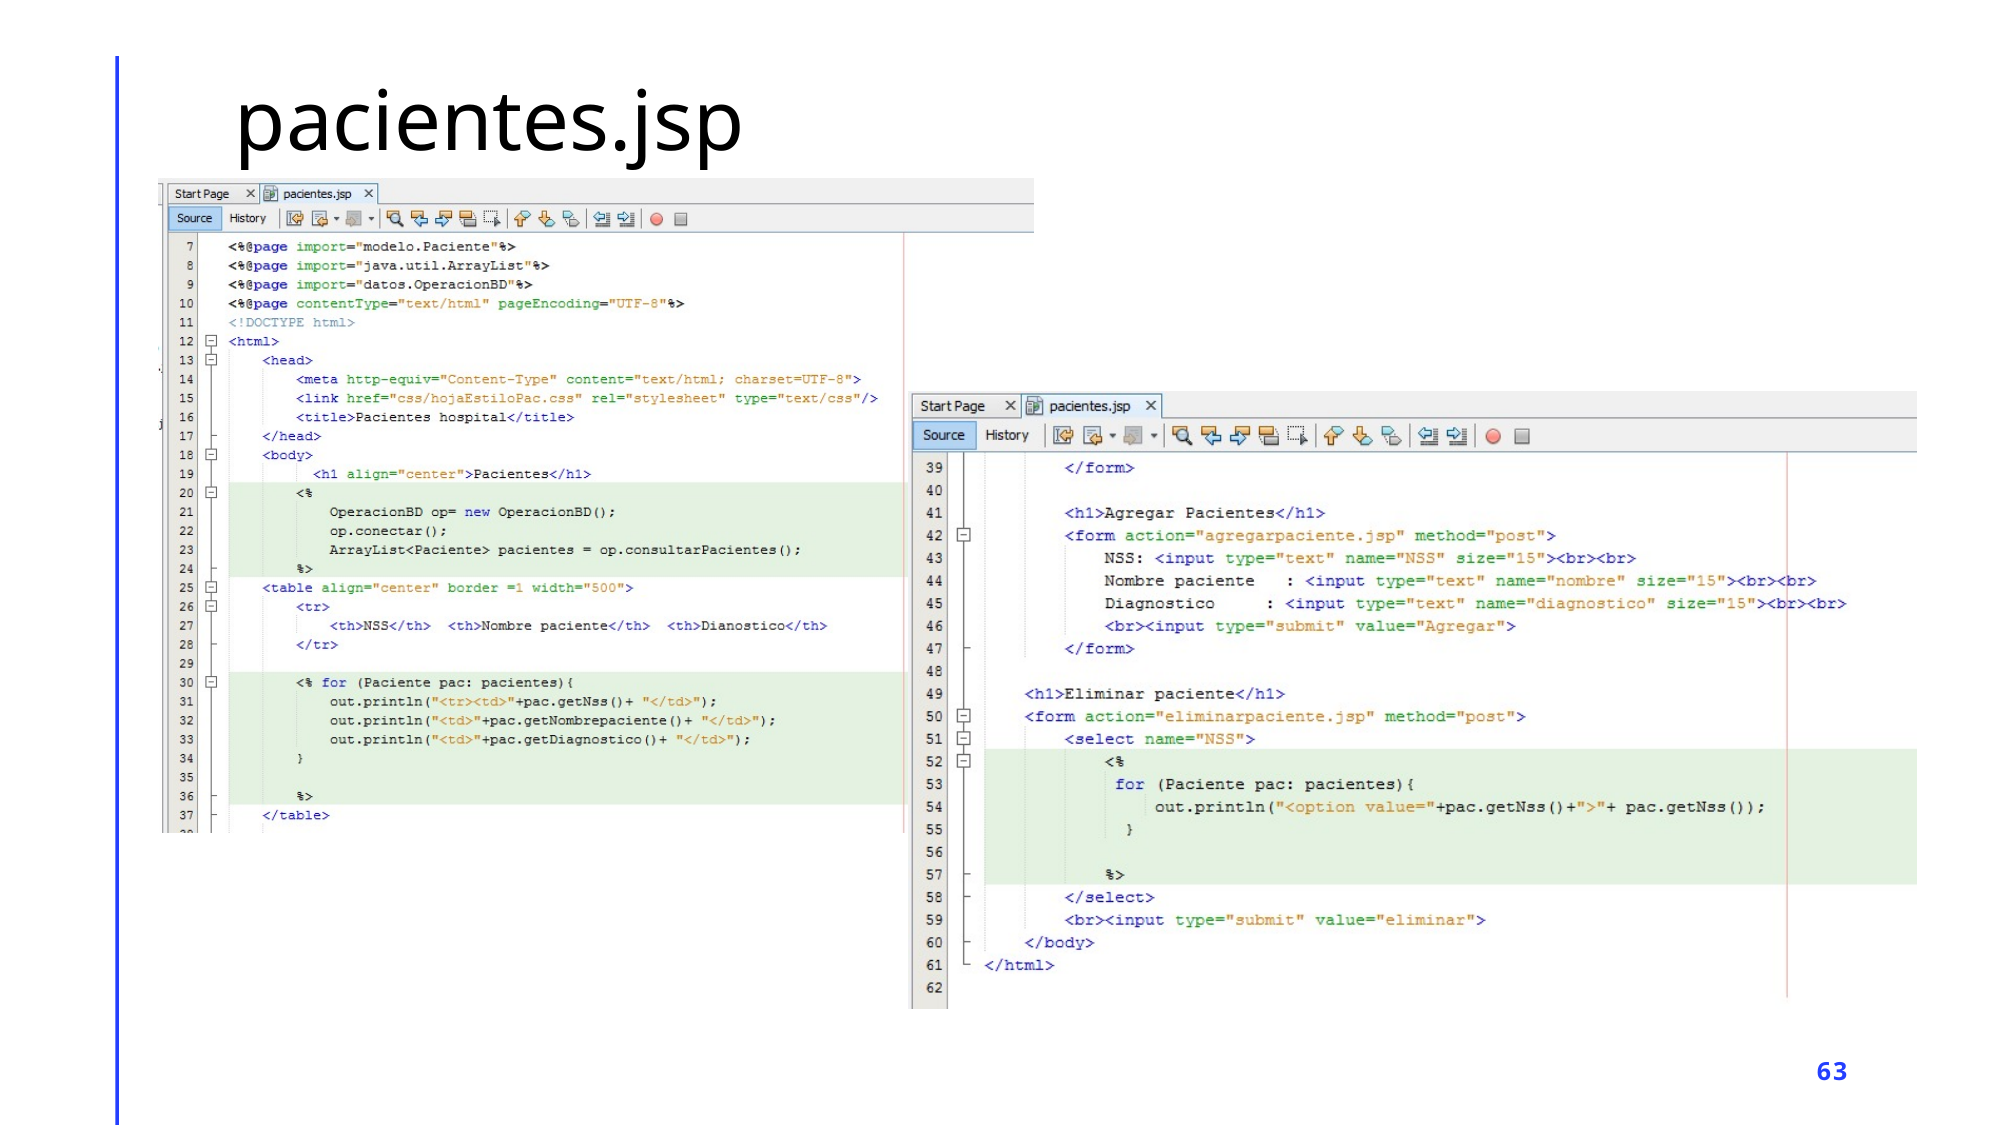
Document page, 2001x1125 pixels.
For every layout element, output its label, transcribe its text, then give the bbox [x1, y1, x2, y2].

title pacientes.jsp [219, 69, 1542, 179]
picture [158, 178, 1917, 1009]
slide_number 63 [1412, 1042, 1863, 1103]
